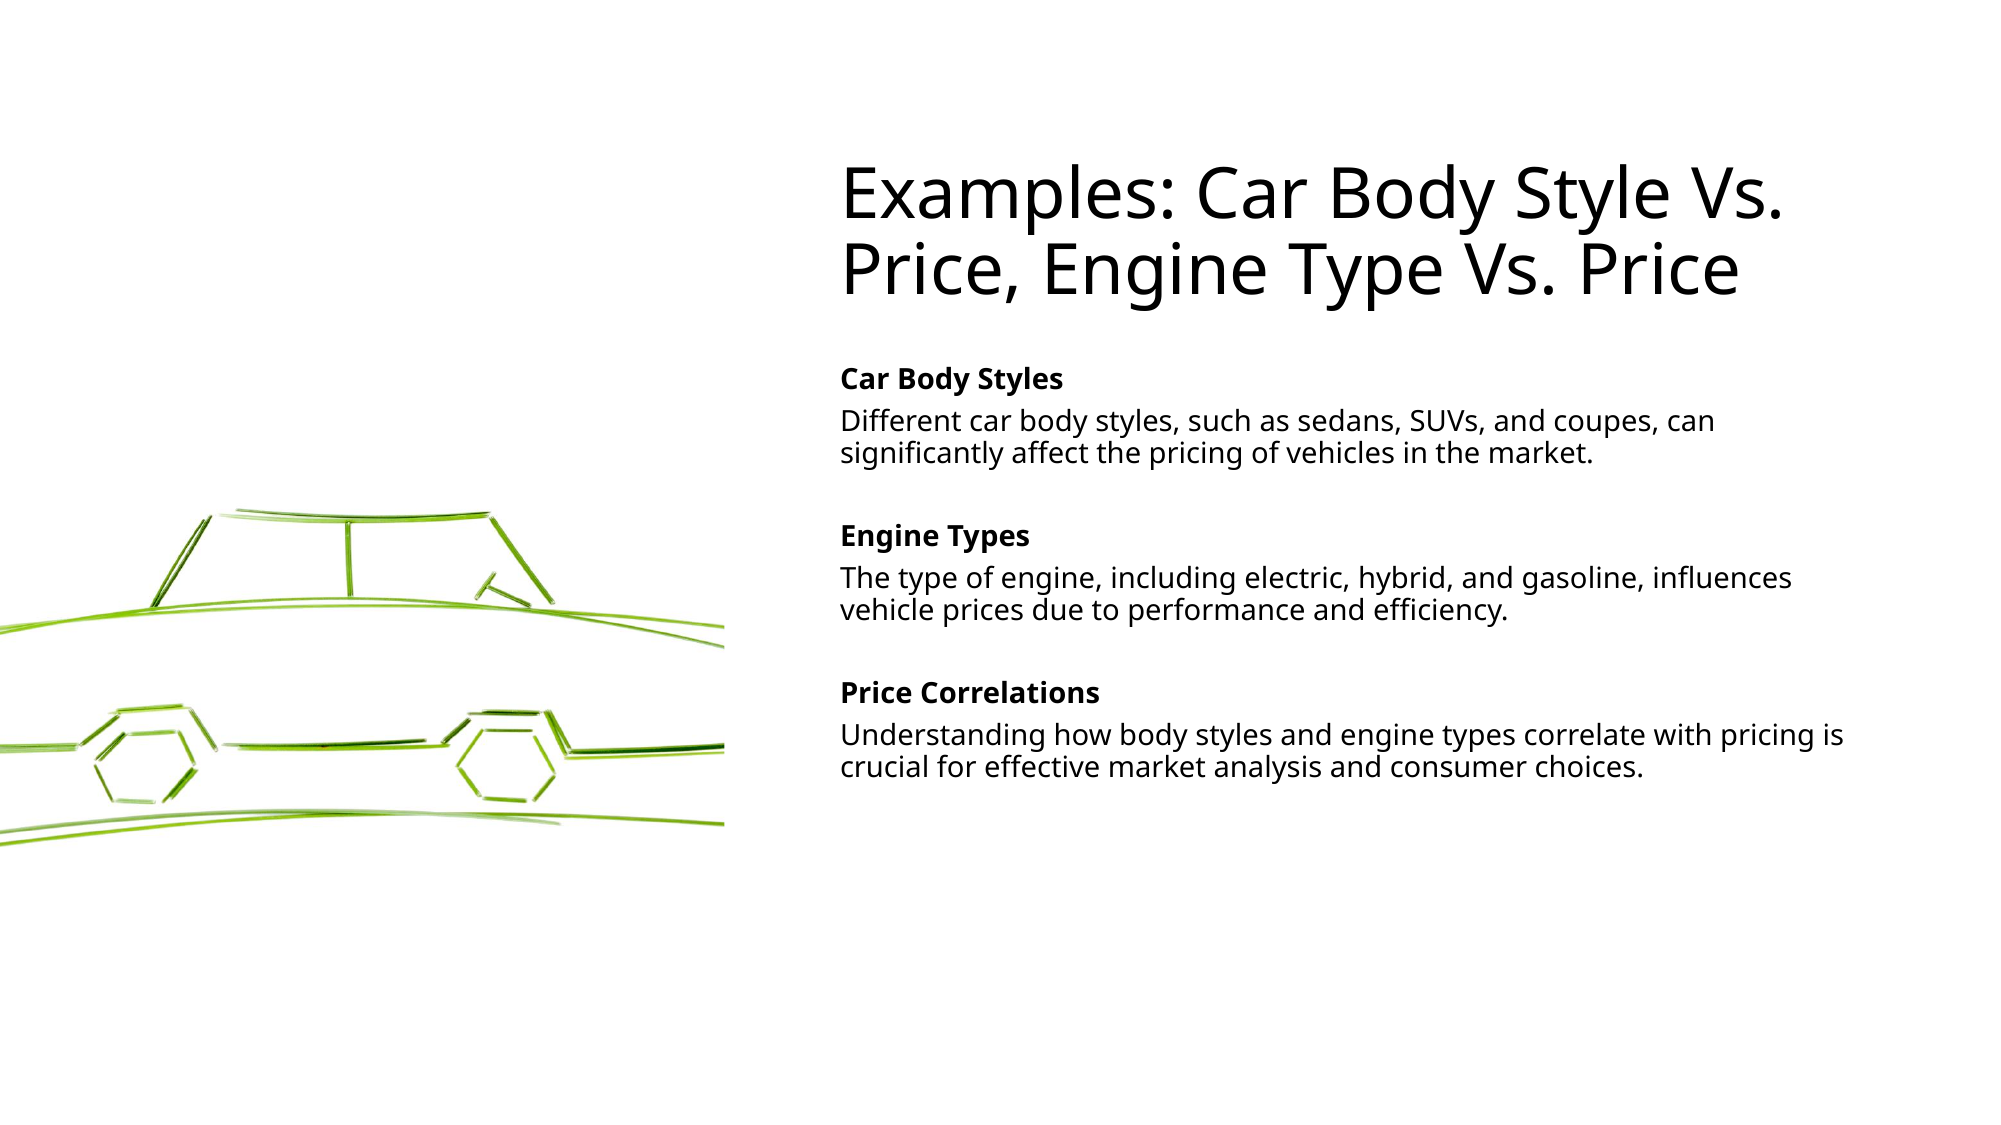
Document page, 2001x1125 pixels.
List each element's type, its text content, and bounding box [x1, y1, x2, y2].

title Examples: Car Body Style Vs. Price, Engine Type Vs. Price [825, 149, 1892, 330]
list Car Body Styles Different car body styles, such as sedans, SUVs, and coupes, can significantly affect the pricing of vehicles in the market. Engine Types The type of engine, including electric, hybrid, and gasoline, influences vehicle prices due to performance and efficiency. Price Correlations Understanding how body styles and engine types correlate with pricing is crucial for effective market analysis and consumer choices. [825, 356, 1892, 1034]
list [0, 149, 725, 1029]
